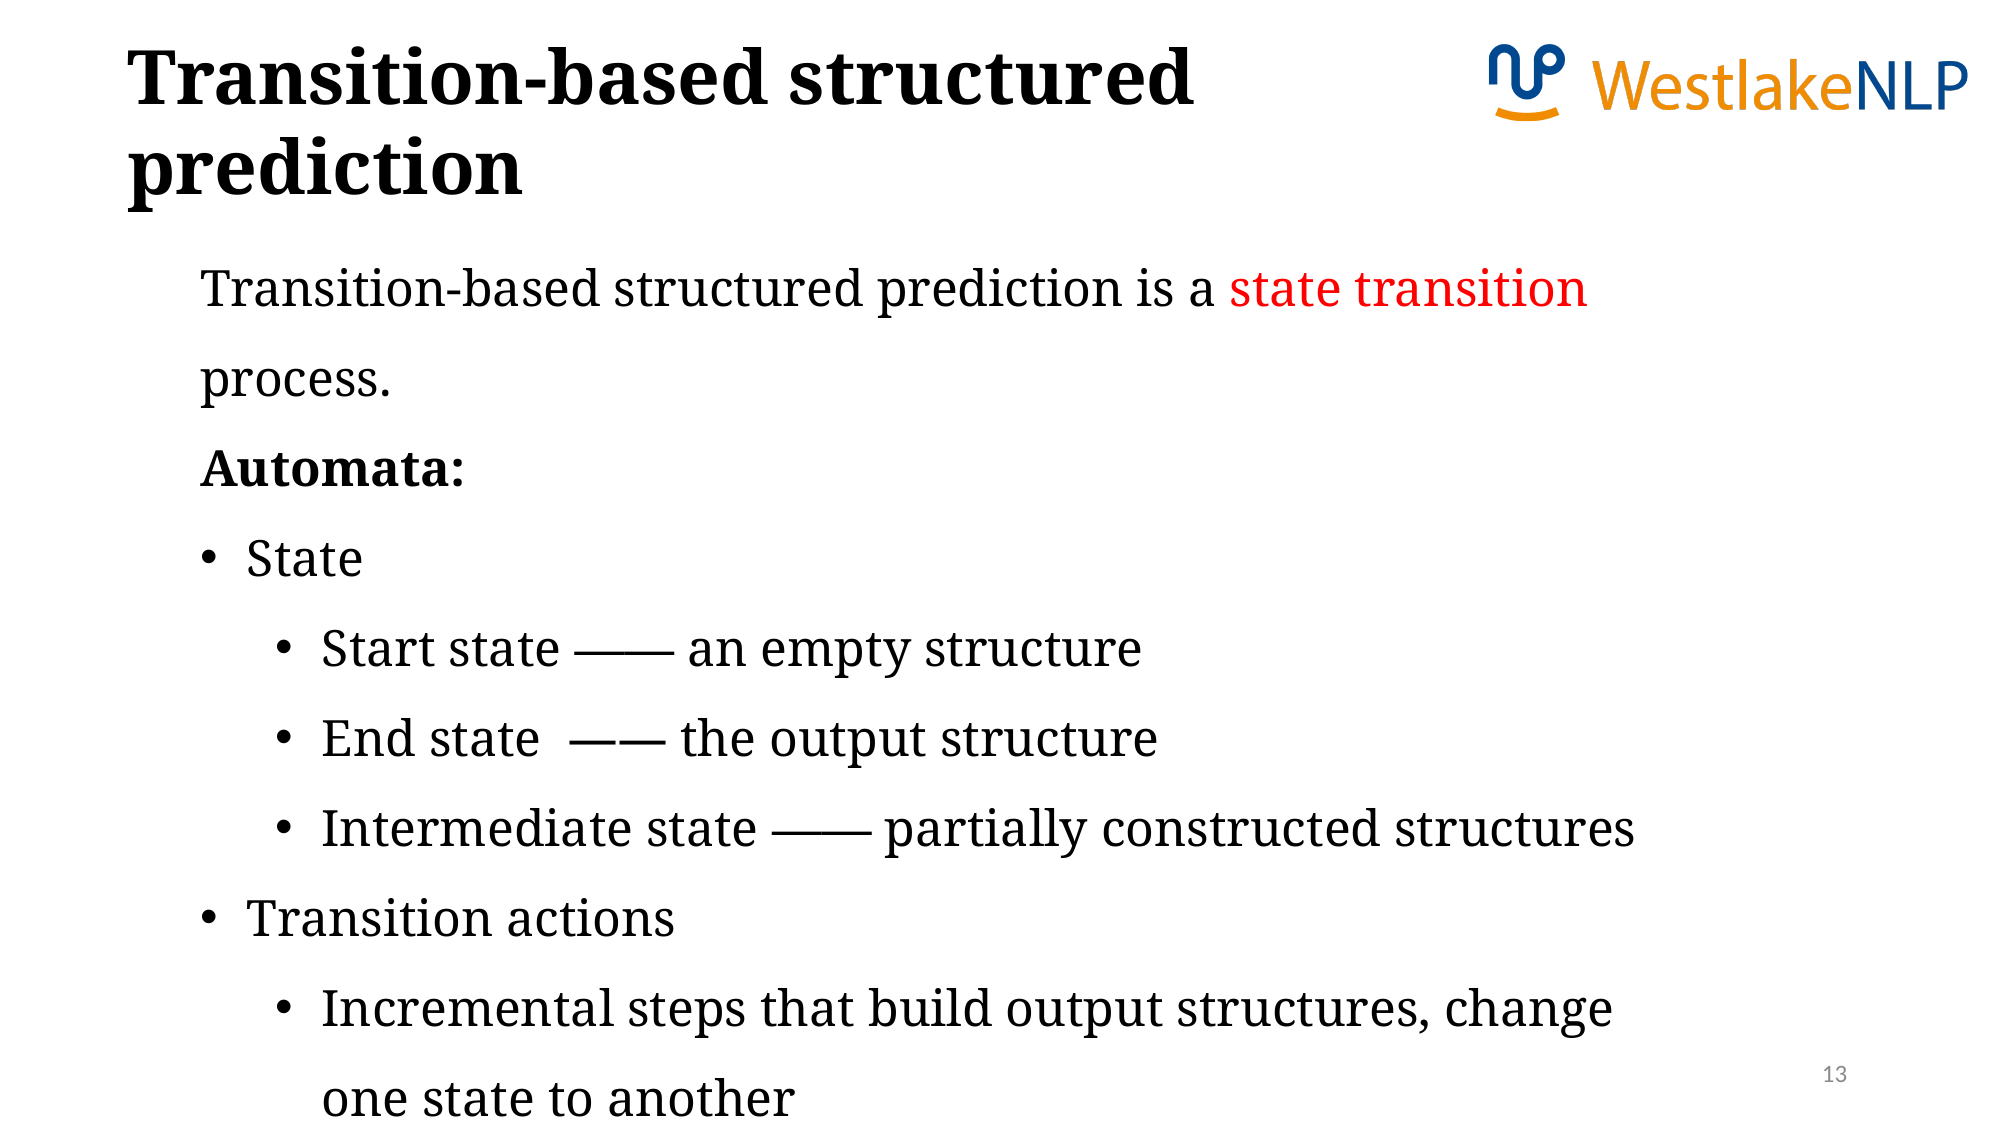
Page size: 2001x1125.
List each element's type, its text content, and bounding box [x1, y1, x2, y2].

text_box Transition-based structured prediction [112, 22, 1468, 218]
picture [1459, 0, 2000, 170]
text_box Transition-based structured prediction is a state transition process. Automata: State Start state —— an empty structure End state —— the output structure Intermediate state —— partially constructed structures Transition actions Incremental steps that build output structures, change one state to another [185, 218, 1680, 1125]
slide_number 13 [1680, 1042, 1863, 1103]
